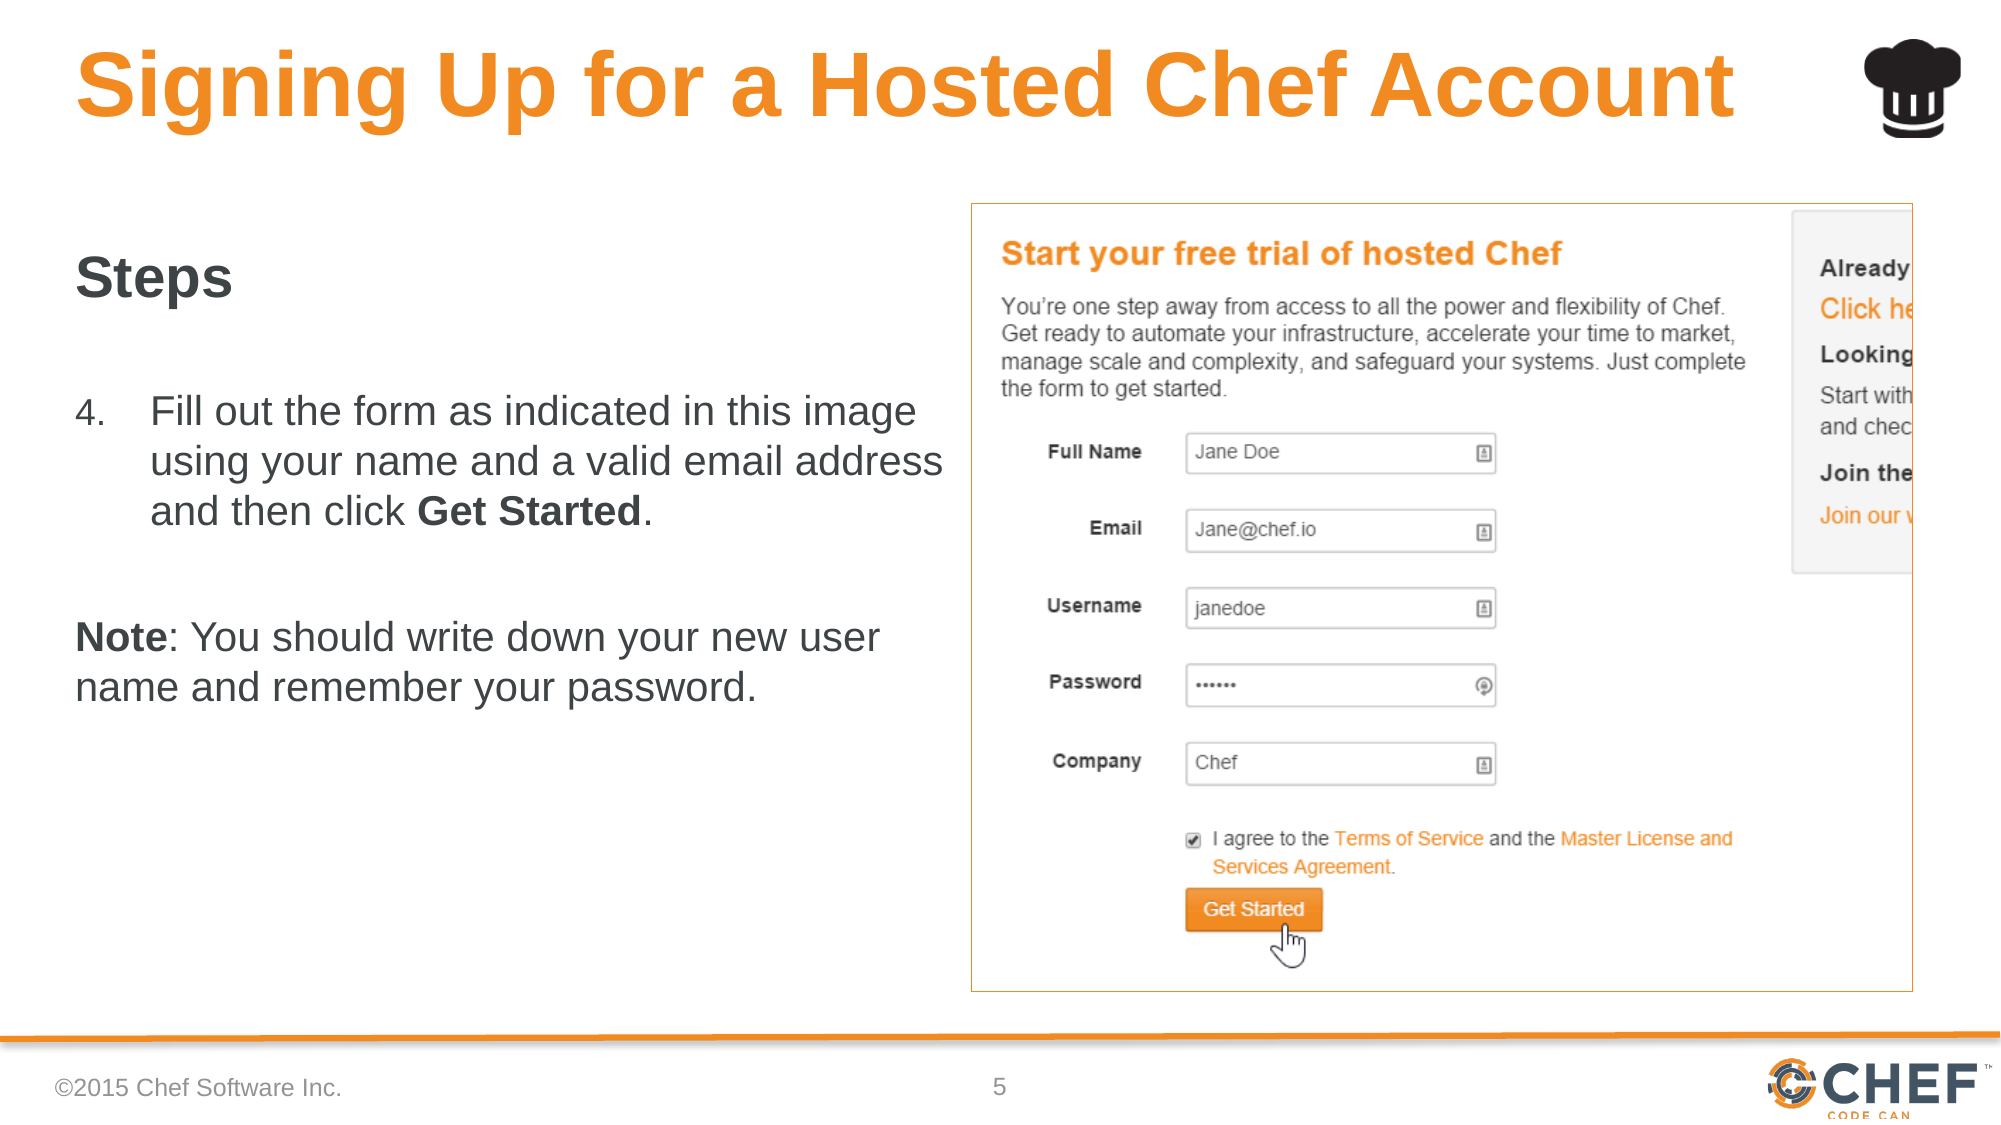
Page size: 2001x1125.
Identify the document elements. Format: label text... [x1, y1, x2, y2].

picture [971, 203, 1913, 992]
slide_number 5 [774, 1055, 1225, 1116]
title Signing Up for a Hosted Chef Account [75, 37, 1913, 140]
text_box Steps Fill out the form as indicated in this image using your name and a valid email address and then click Get Started. Note: You should write down your new user name and remember your password. [75, 156, 957, 1020]
footer ©2015 Chef Software Inc. [39, 1055, 739, 1118]
